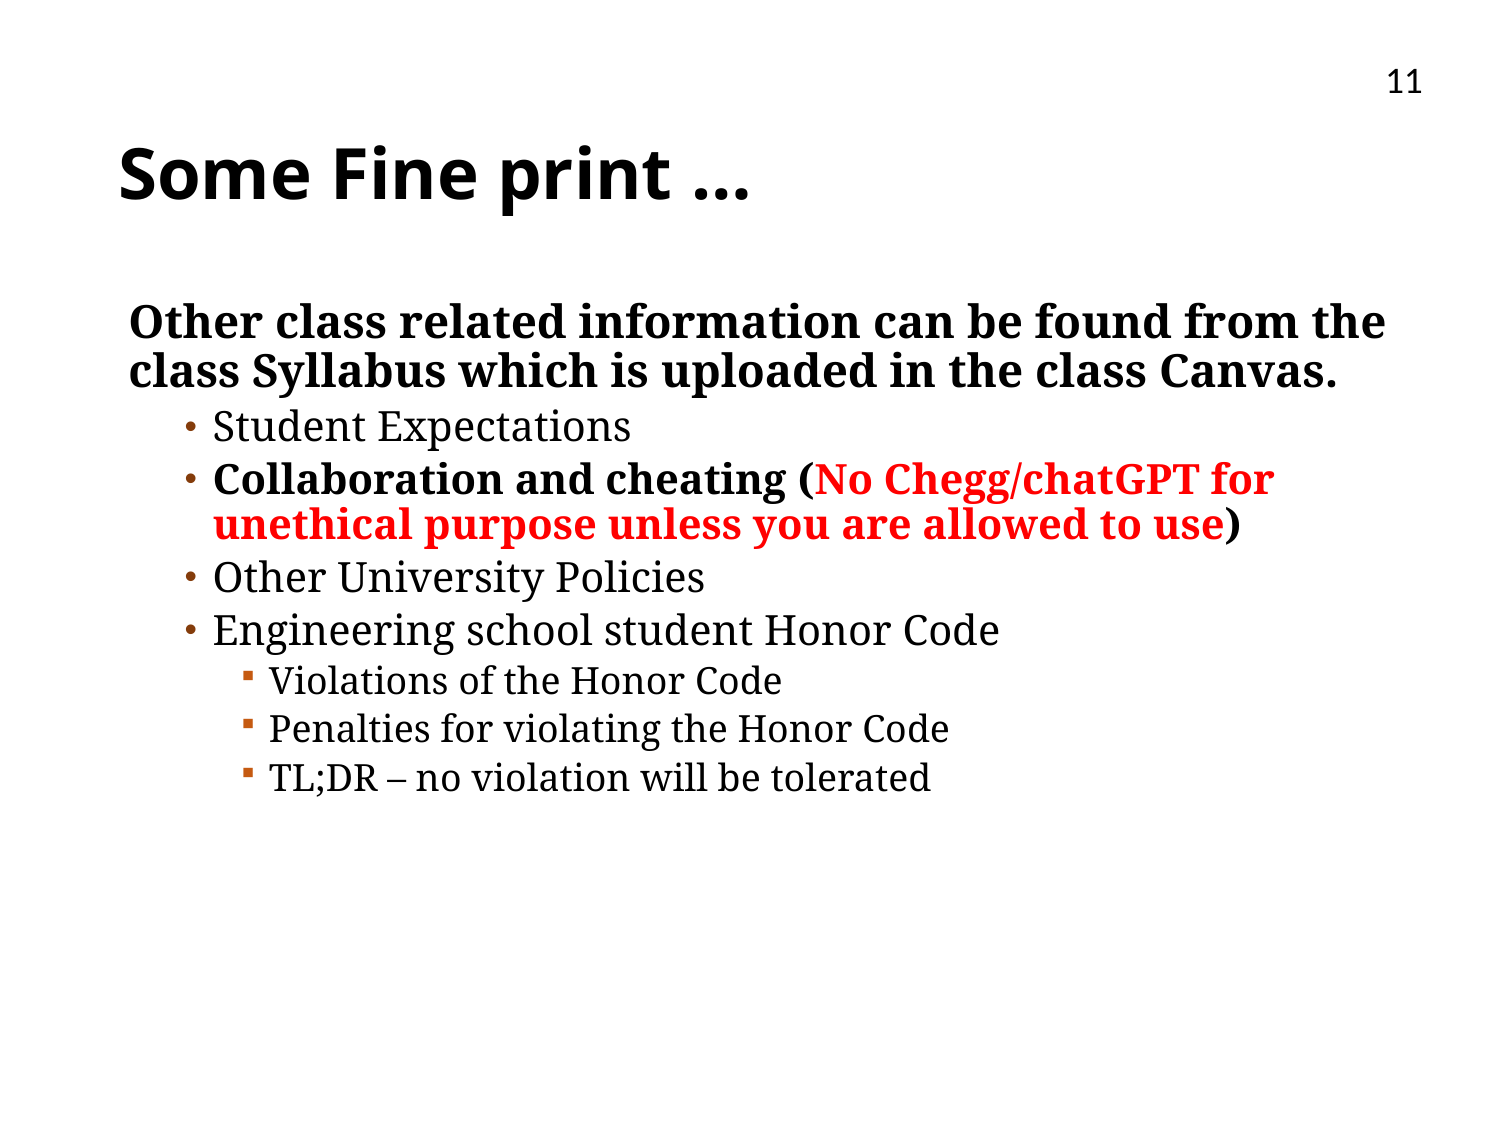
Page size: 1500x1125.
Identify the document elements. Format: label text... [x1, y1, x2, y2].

slide_number 11 [1370, 48, 1500, 175]
title Some Fine print … [103, 125, 1397, 228]
list Other class related information can be found from the class Syllabus which is uploaded in the class Canvas. Student Expectations Collaboration and cheating (No Chegg/chatGPT for unethical purpose unless you are allowed to use) Other University Policies Engineering school student Honor Code Violations of the Honor Code Penalties for violating the Honor Code TL;DR – no violation will be tolerated [113, 291, 1438, 830]
